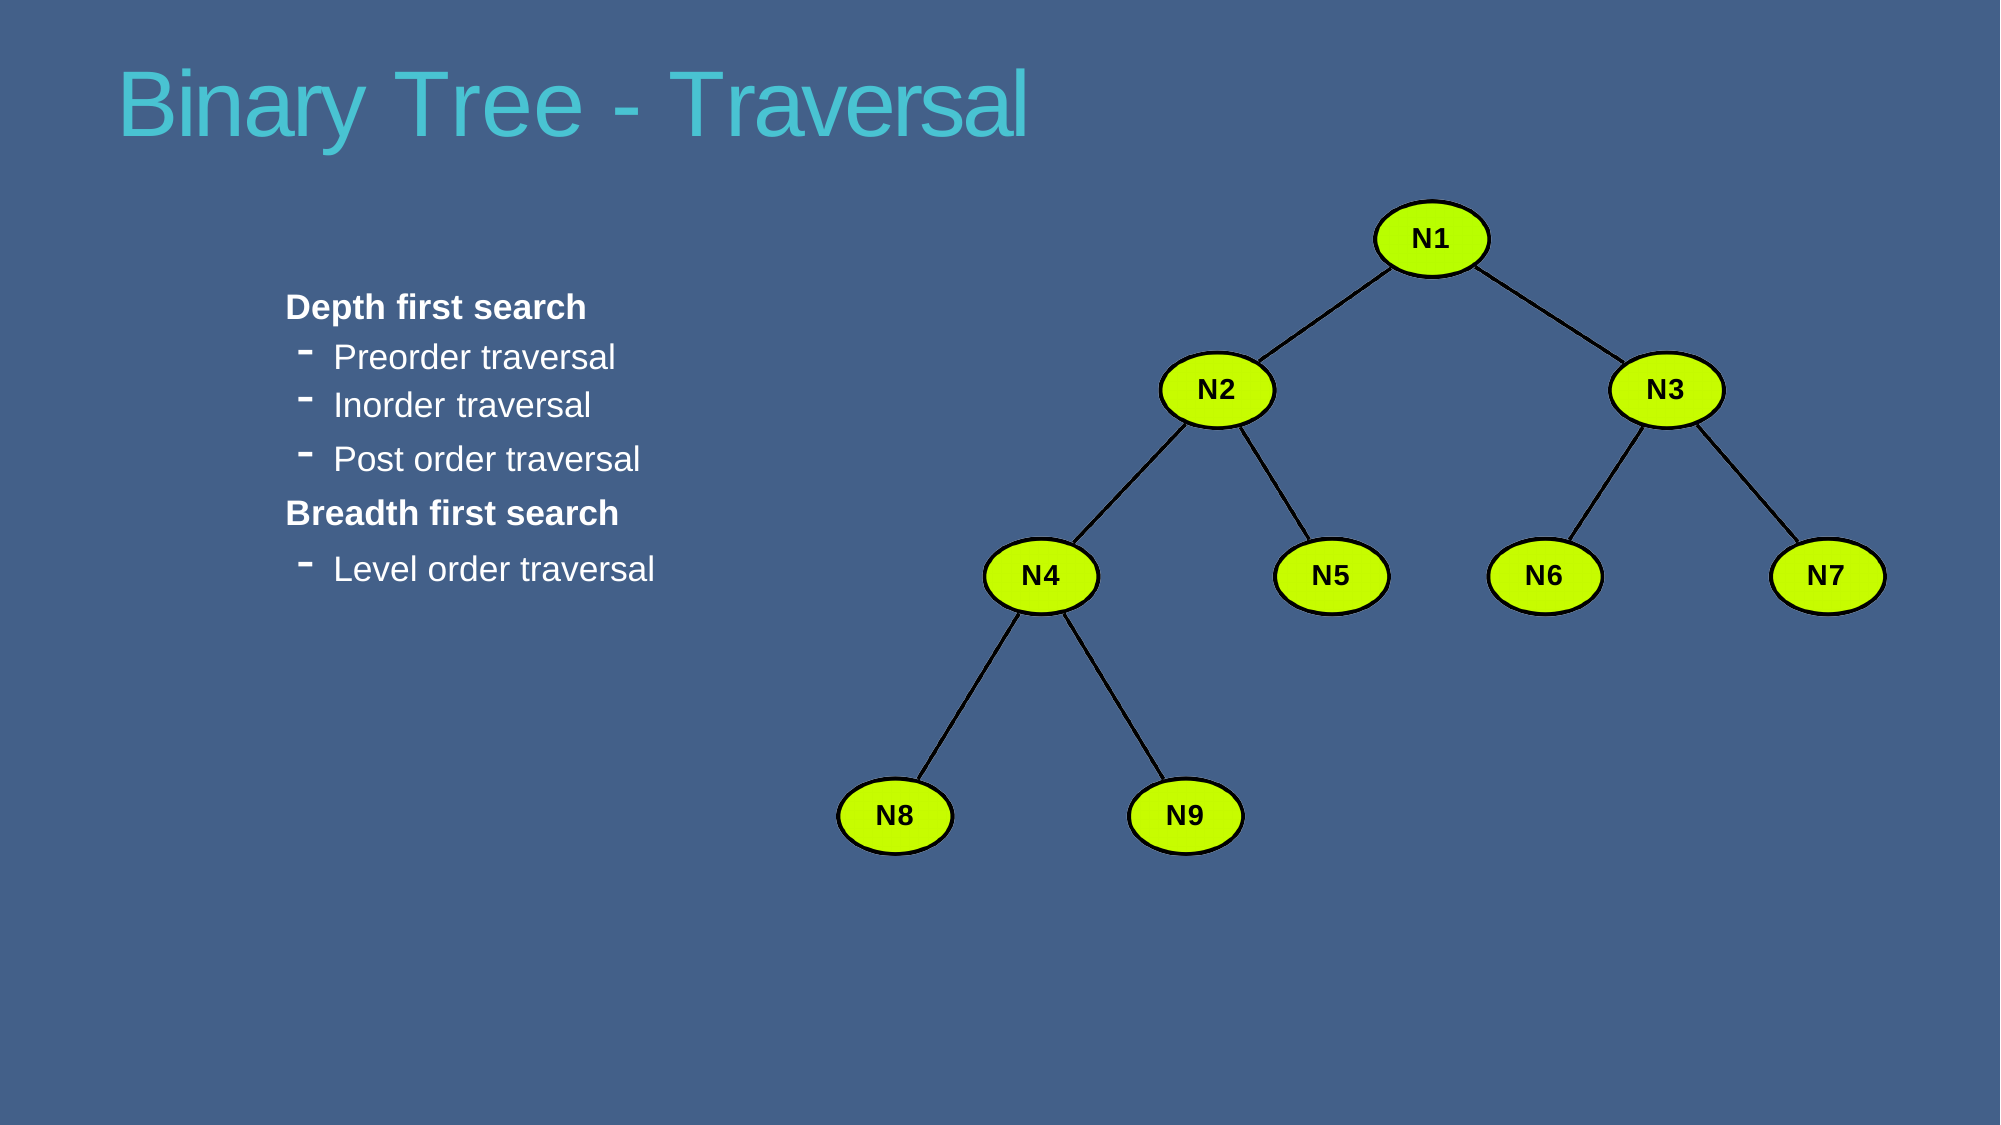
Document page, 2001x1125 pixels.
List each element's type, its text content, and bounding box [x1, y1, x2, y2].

text_box Depth first search Preorder traversal Inorder traversal Post order traversal Breadth first search Level order traversal [282, 288, 656, 589]
picture [836, 199, 1887, 857]
title Binary Tree - Traversal [32, 41, 1181, 231]
